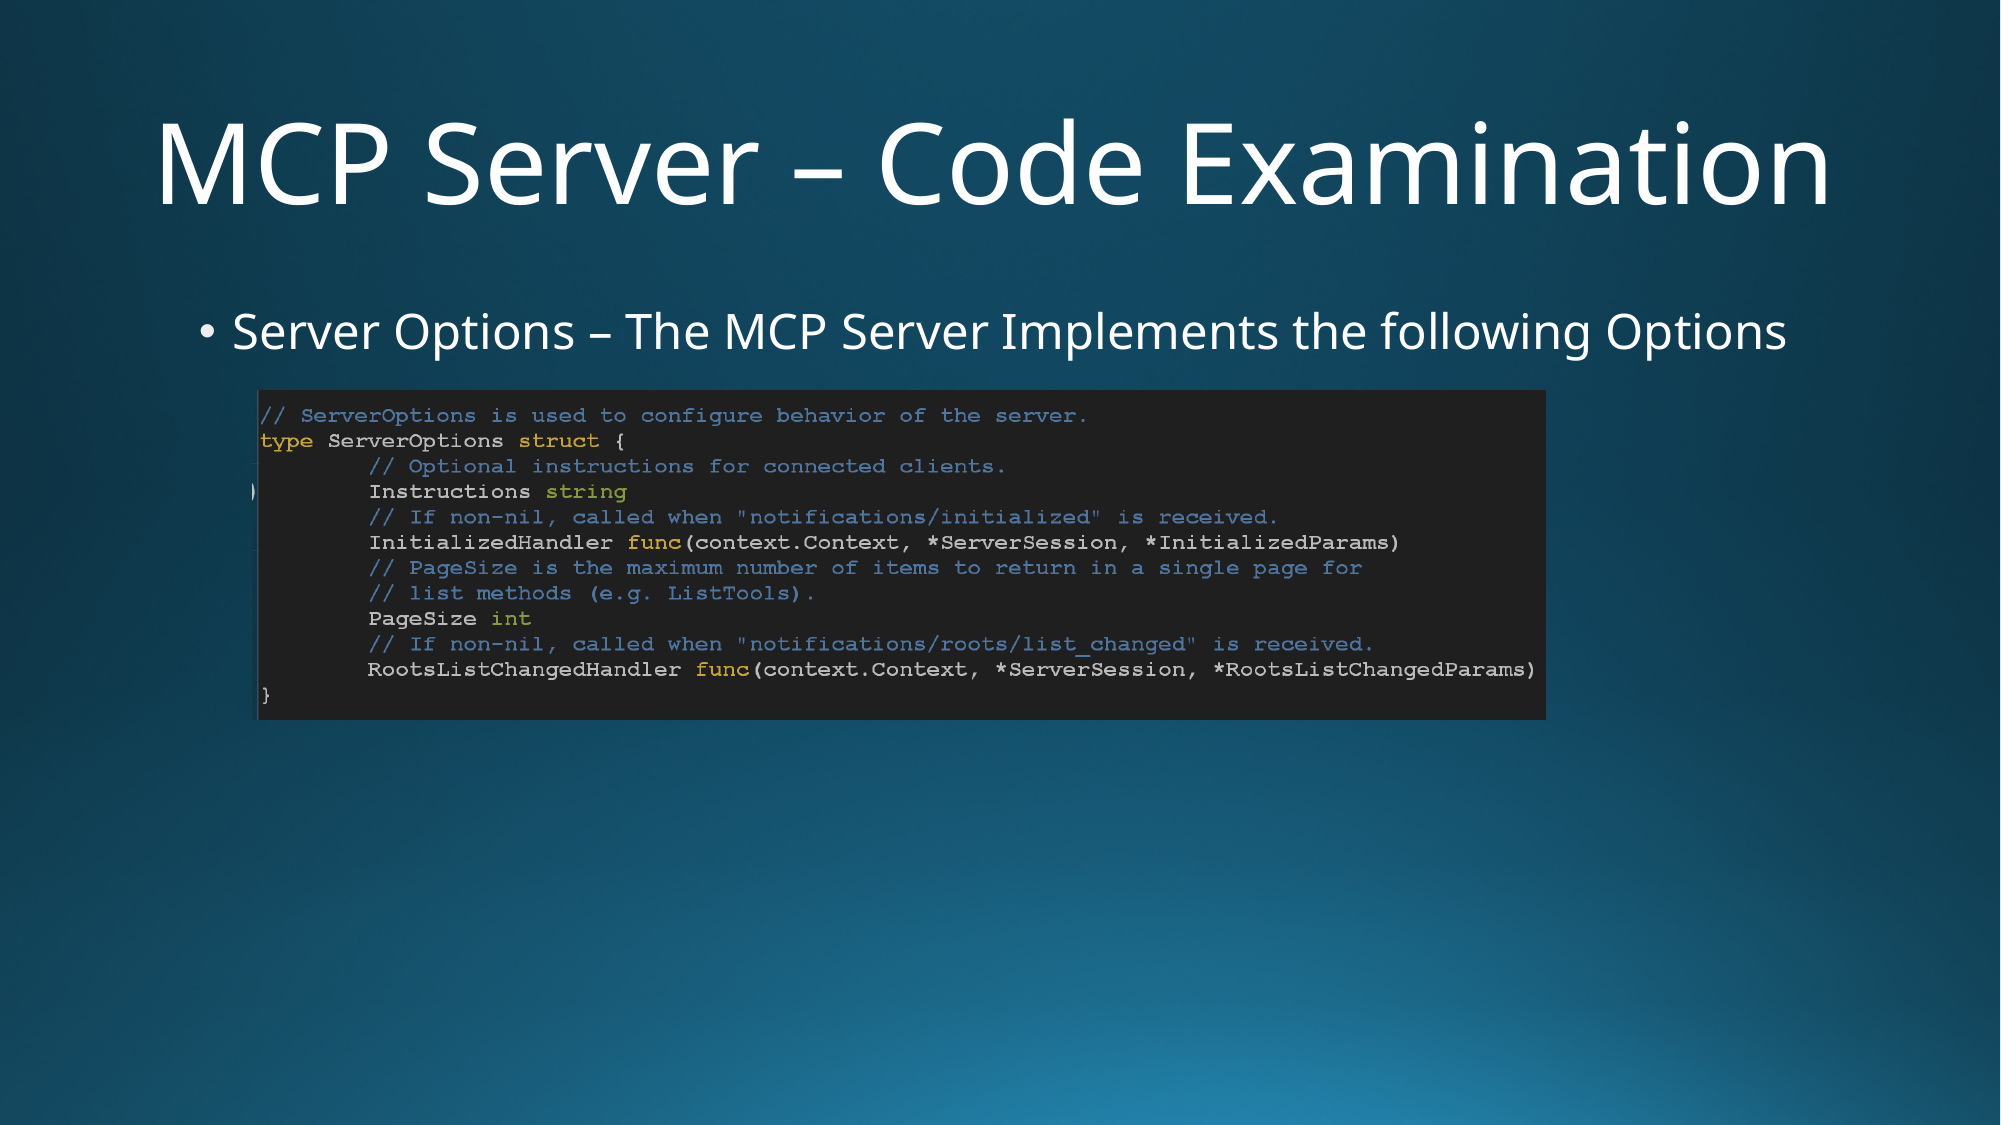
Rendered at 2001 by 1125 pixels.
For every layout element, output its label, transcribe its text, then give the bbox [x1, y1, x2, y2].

title MCP Server – Code Examination [137, 59, 1863, 278]
picture [0, 0, 2001, 1125]
list Server Options – The MCP Server Implements the following Options [183, 299, 1863, 405]
